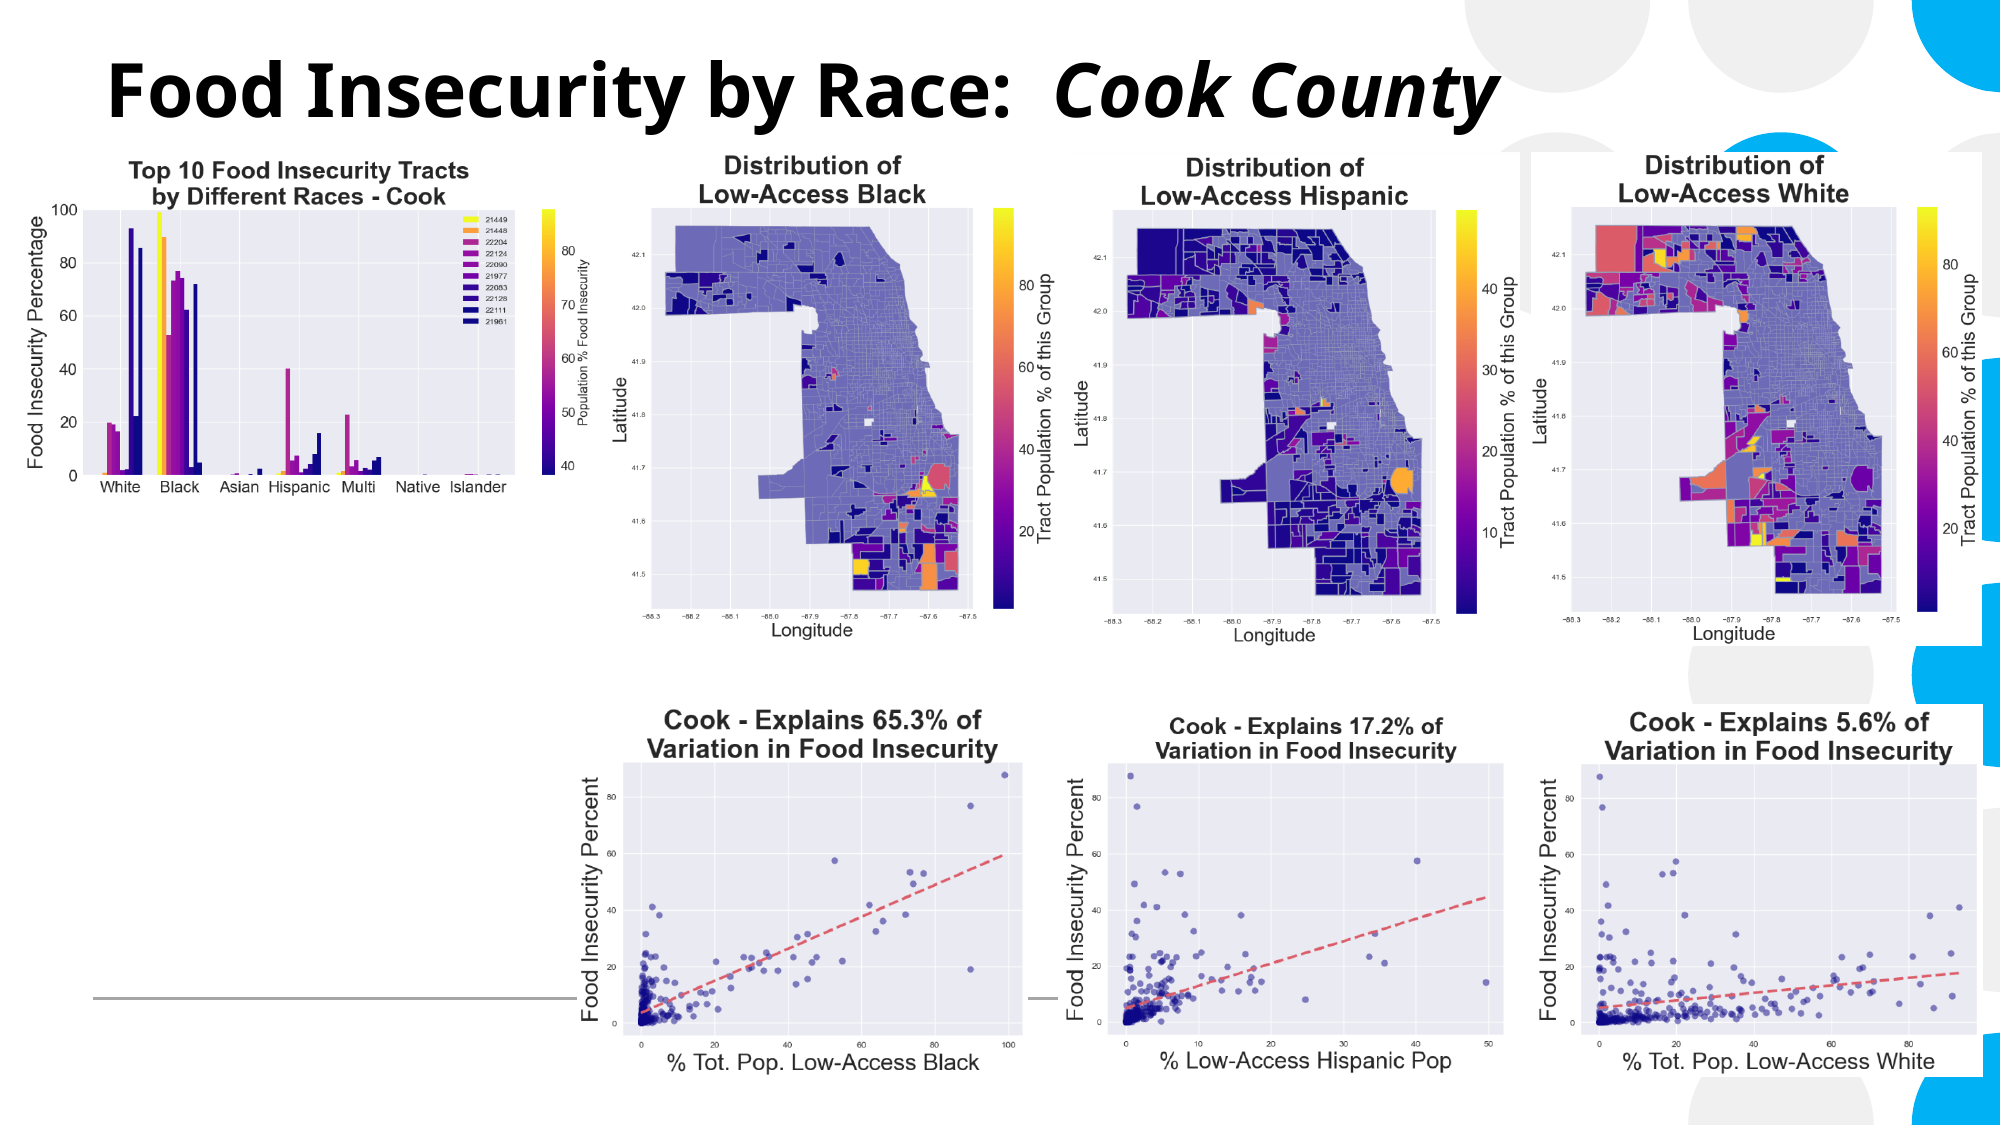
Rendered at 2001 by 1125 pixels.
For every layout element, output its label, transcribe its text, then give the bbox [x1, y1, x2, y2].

picture [1069, 152, 1520, 647]
title Food Insecurity by Race: Cook County [90, 34, 1892, 140]
picture [608, 155, 1059, 643]
picture [1532, 704, 1983, 1077]
picture [19, 156, 592, 497]
picture [1058, 710, 1509, 1075]
picture [1531, 151, 1982, 646]
picture [577, 705, 1028, 1076]
